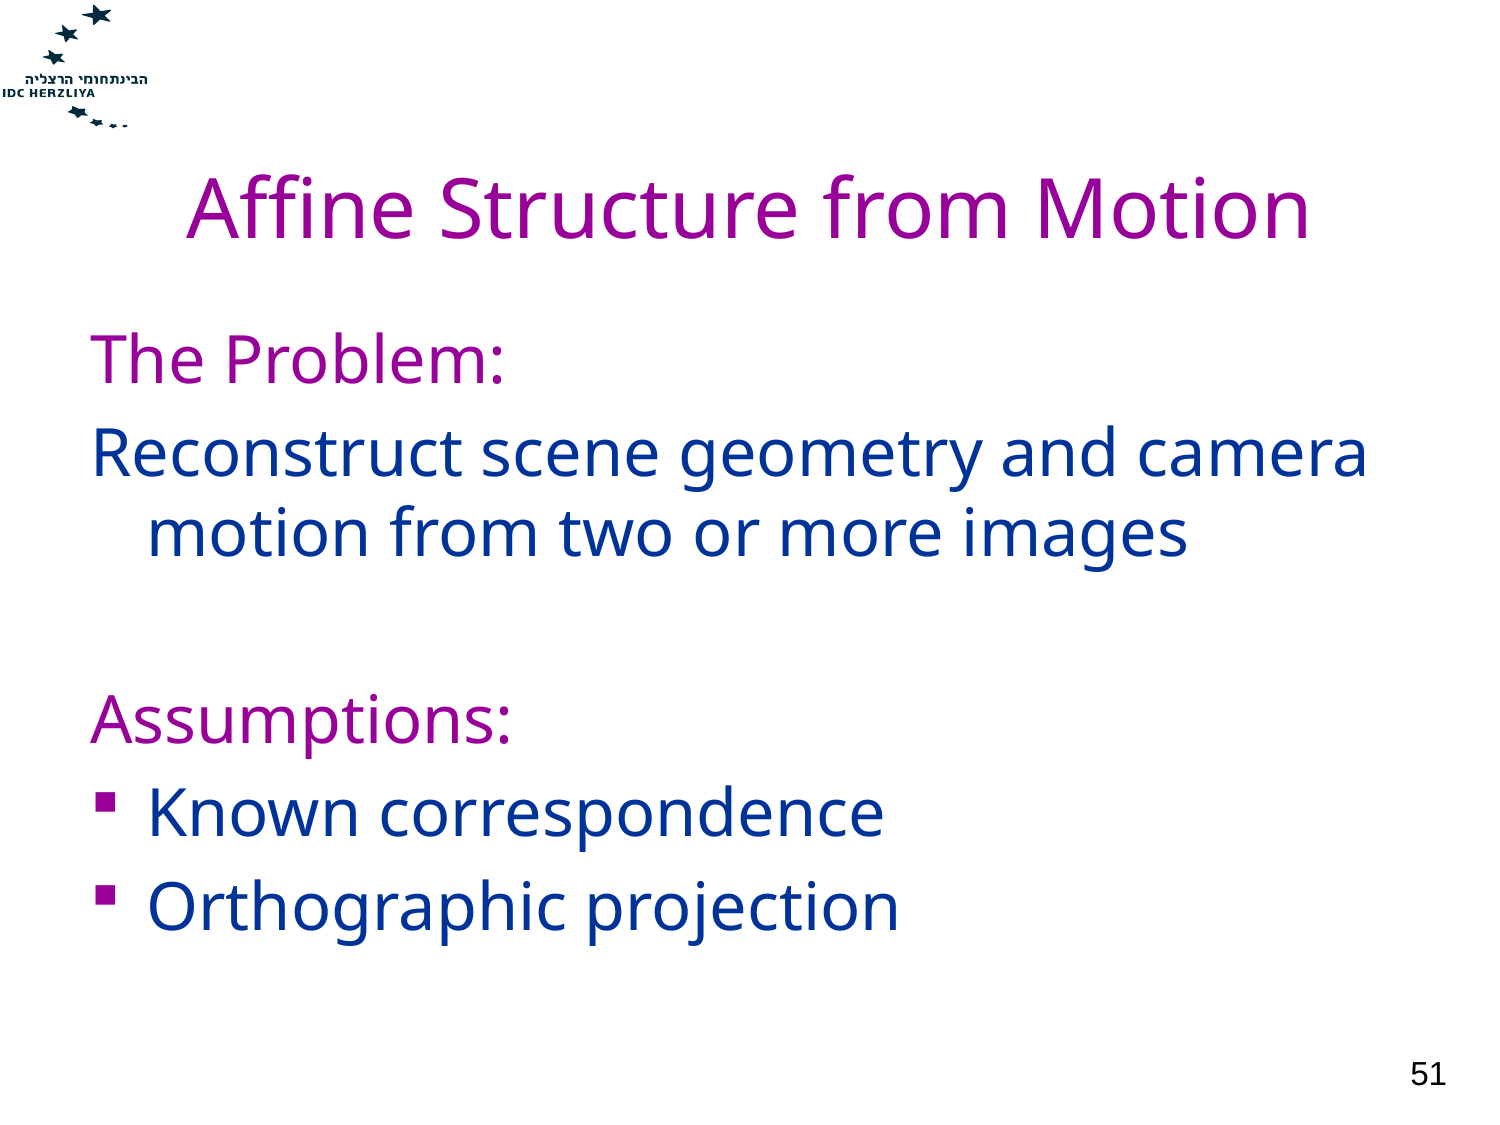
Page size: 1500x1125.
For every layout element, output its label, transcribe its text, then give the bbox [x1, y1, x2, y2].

slide_number 51 [1149, 1024, 1463, 1101]
list The Problem: Reconstruct scene geometry and camera motion from two or more images Assumptions: Known correspondence Orthographic projection [74, 309, 1417, 994]
title Affine Structure from Motion [112, 74, 1388, 263]
picture [0, 0, 150, 134]
